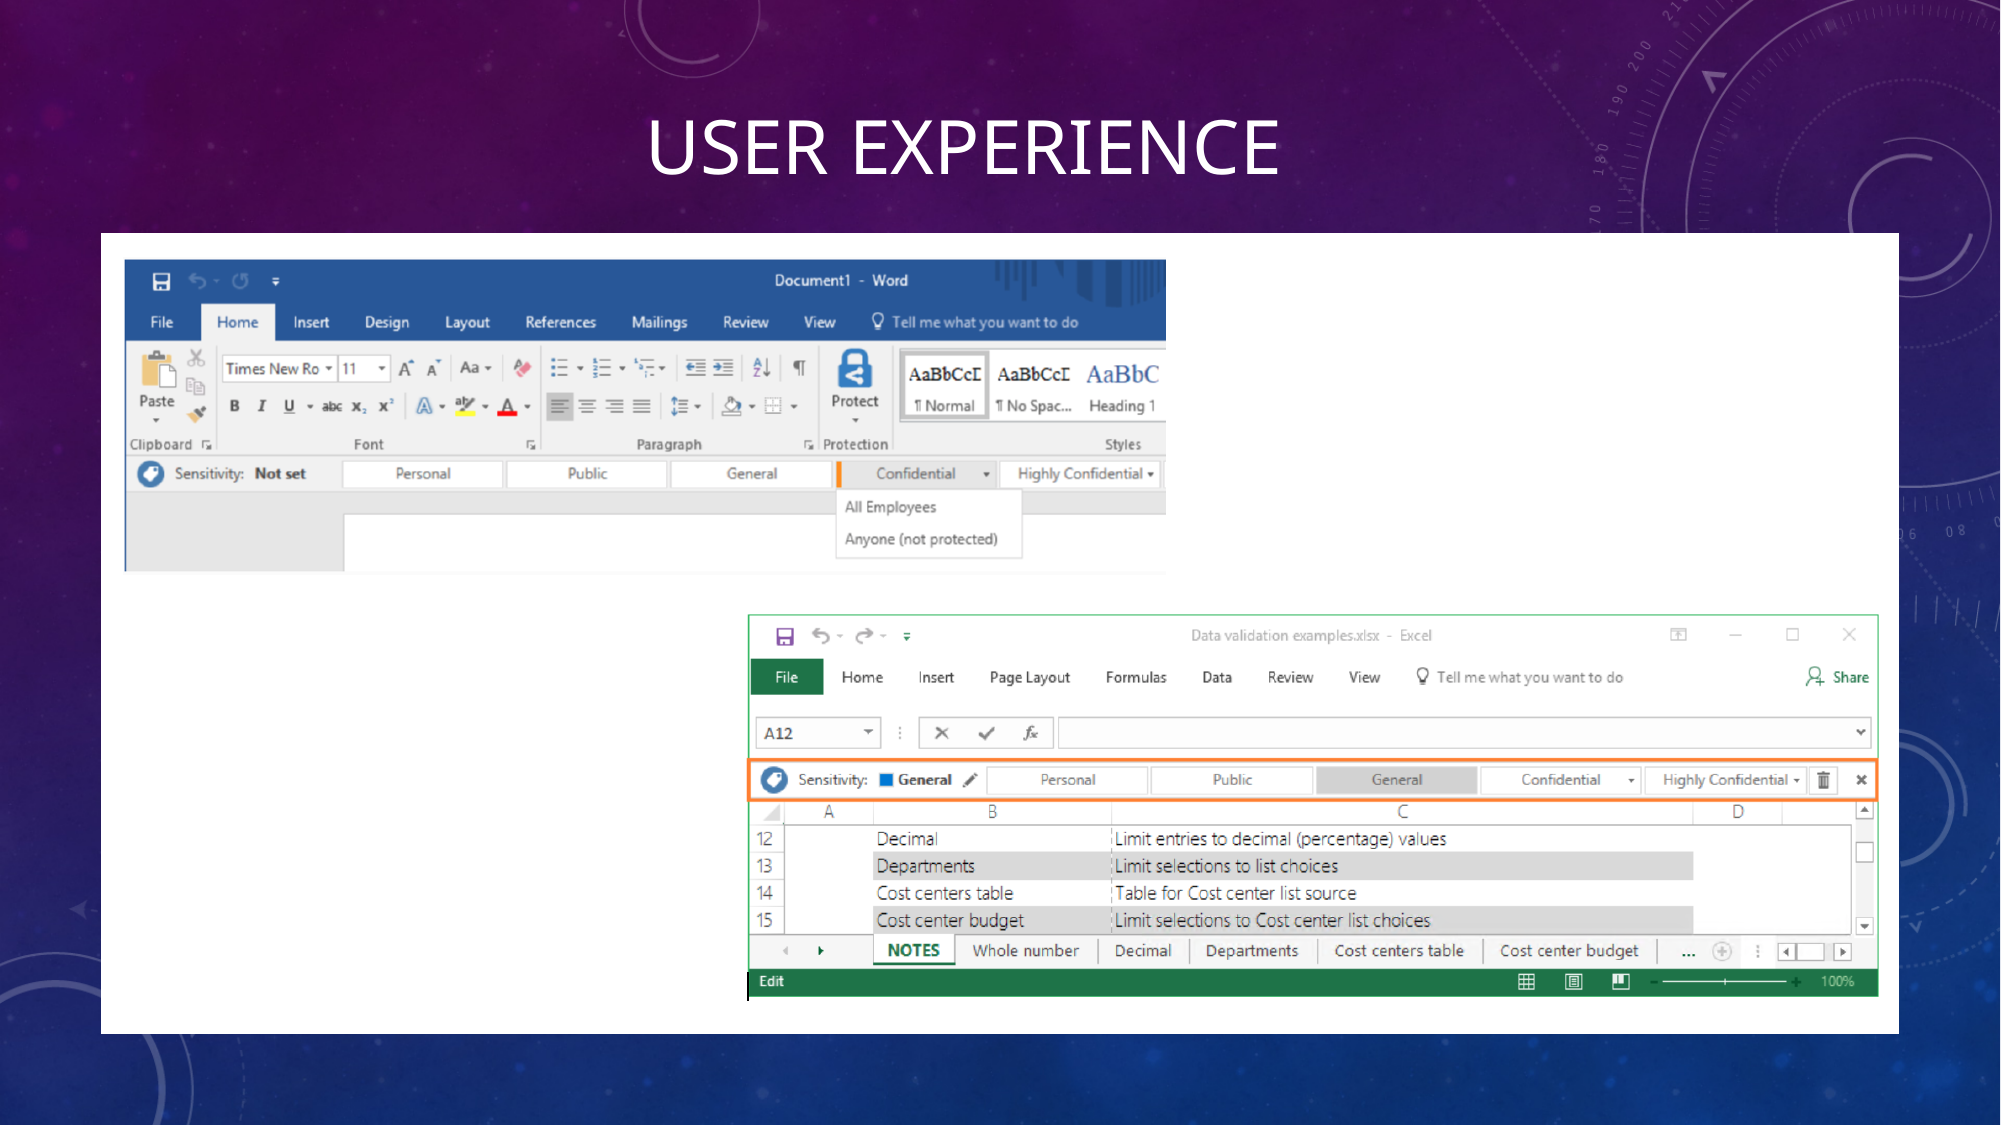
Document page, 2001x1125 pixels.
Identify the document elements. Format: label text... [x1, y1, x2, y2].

title User Experience [133, 25, 1796, 233]
picture [0, 0, 2001, 1125]
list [101, 233, 1899, 1035]
